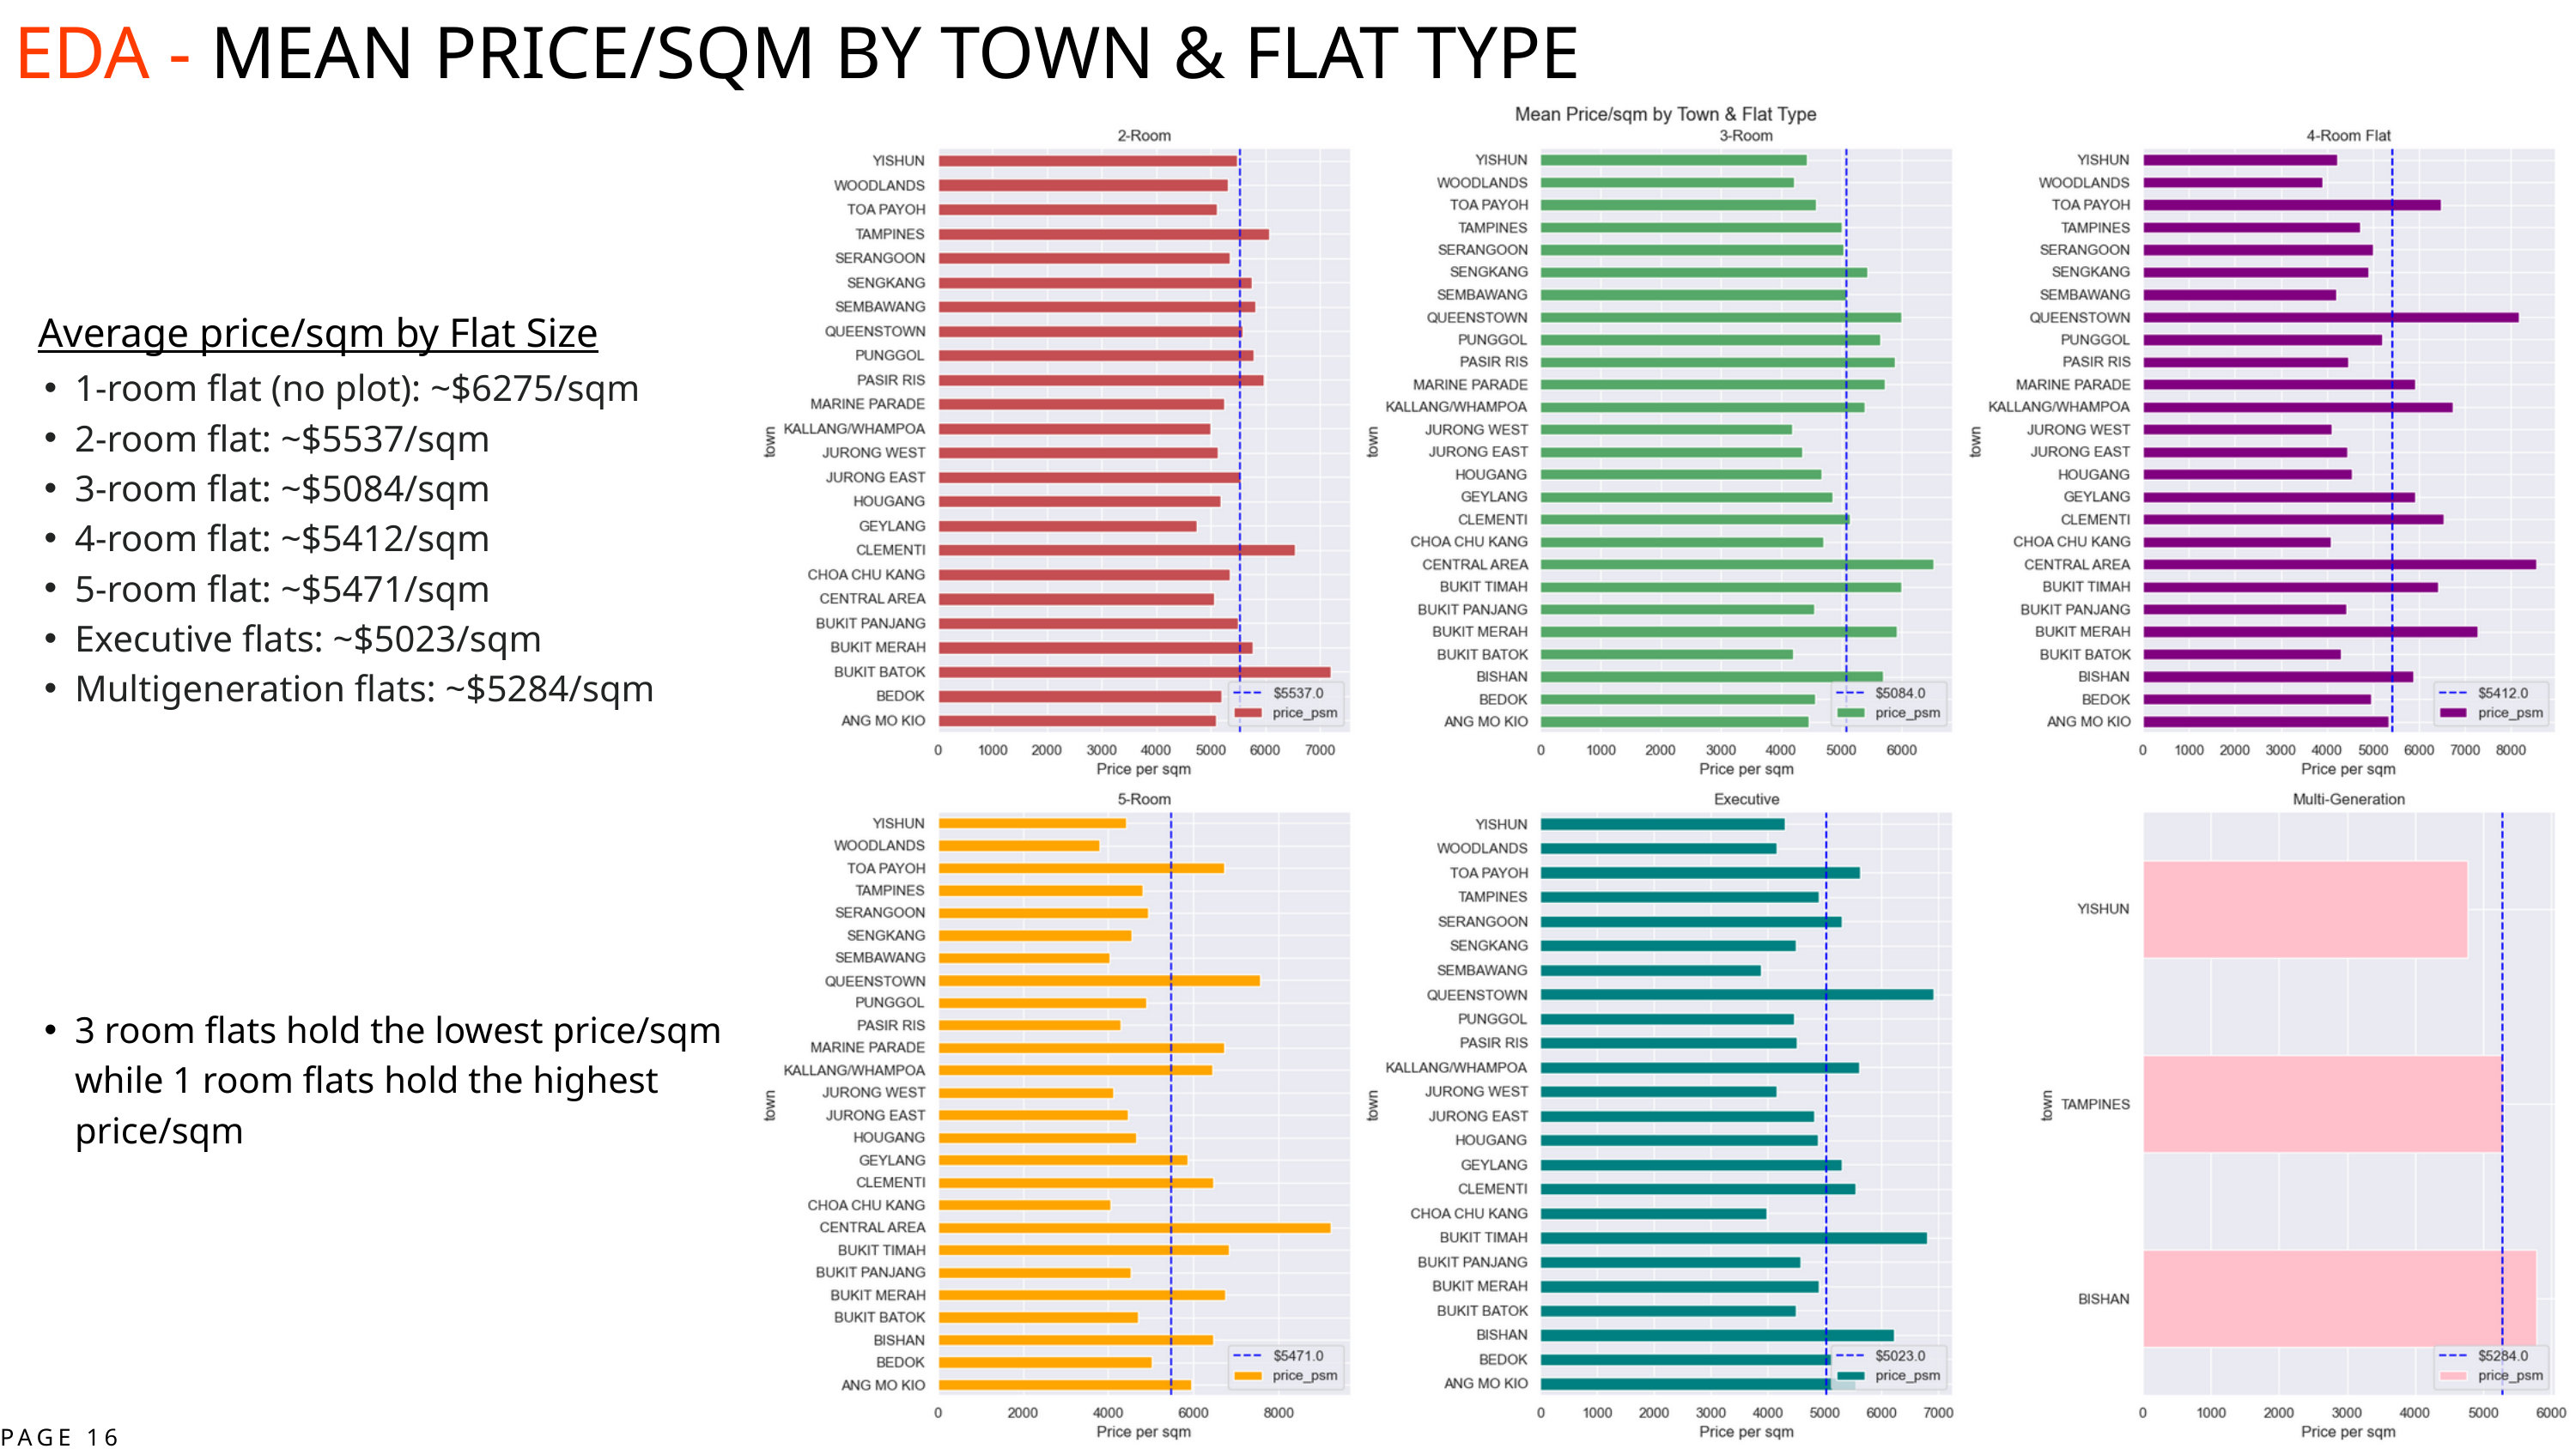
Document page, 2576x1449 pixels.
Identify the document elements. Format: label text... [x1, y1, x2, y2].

text_box Average price/sqm by Flat Size [38, 294, 751, 358]
text_box 1-room flat (no plot): ~$6275/sqm 2-room flat: ~$5537/sqm 3-room flat: ~$5084/sqm 4-room flat: ~$5412/sqm 5-room flat: ~$5471/sqm Executive flats: ~$5023/sqm Multigeneration flats: ~$5284/sqm [14, 358, 751, 710]
text_box 3 room flats hold the lowest price/sqm while 1 room flats hold the highest price/sqm [14, 1000, 743, 1151]
text_box EDA - MEAN PRICE/SQM BY TOWN & FLAT TYPE [14, 0, 2393, 93]
text_box PAGE 16 [0, 1418, 593, 1449]
picture [756, 98, 2576, 1449]
